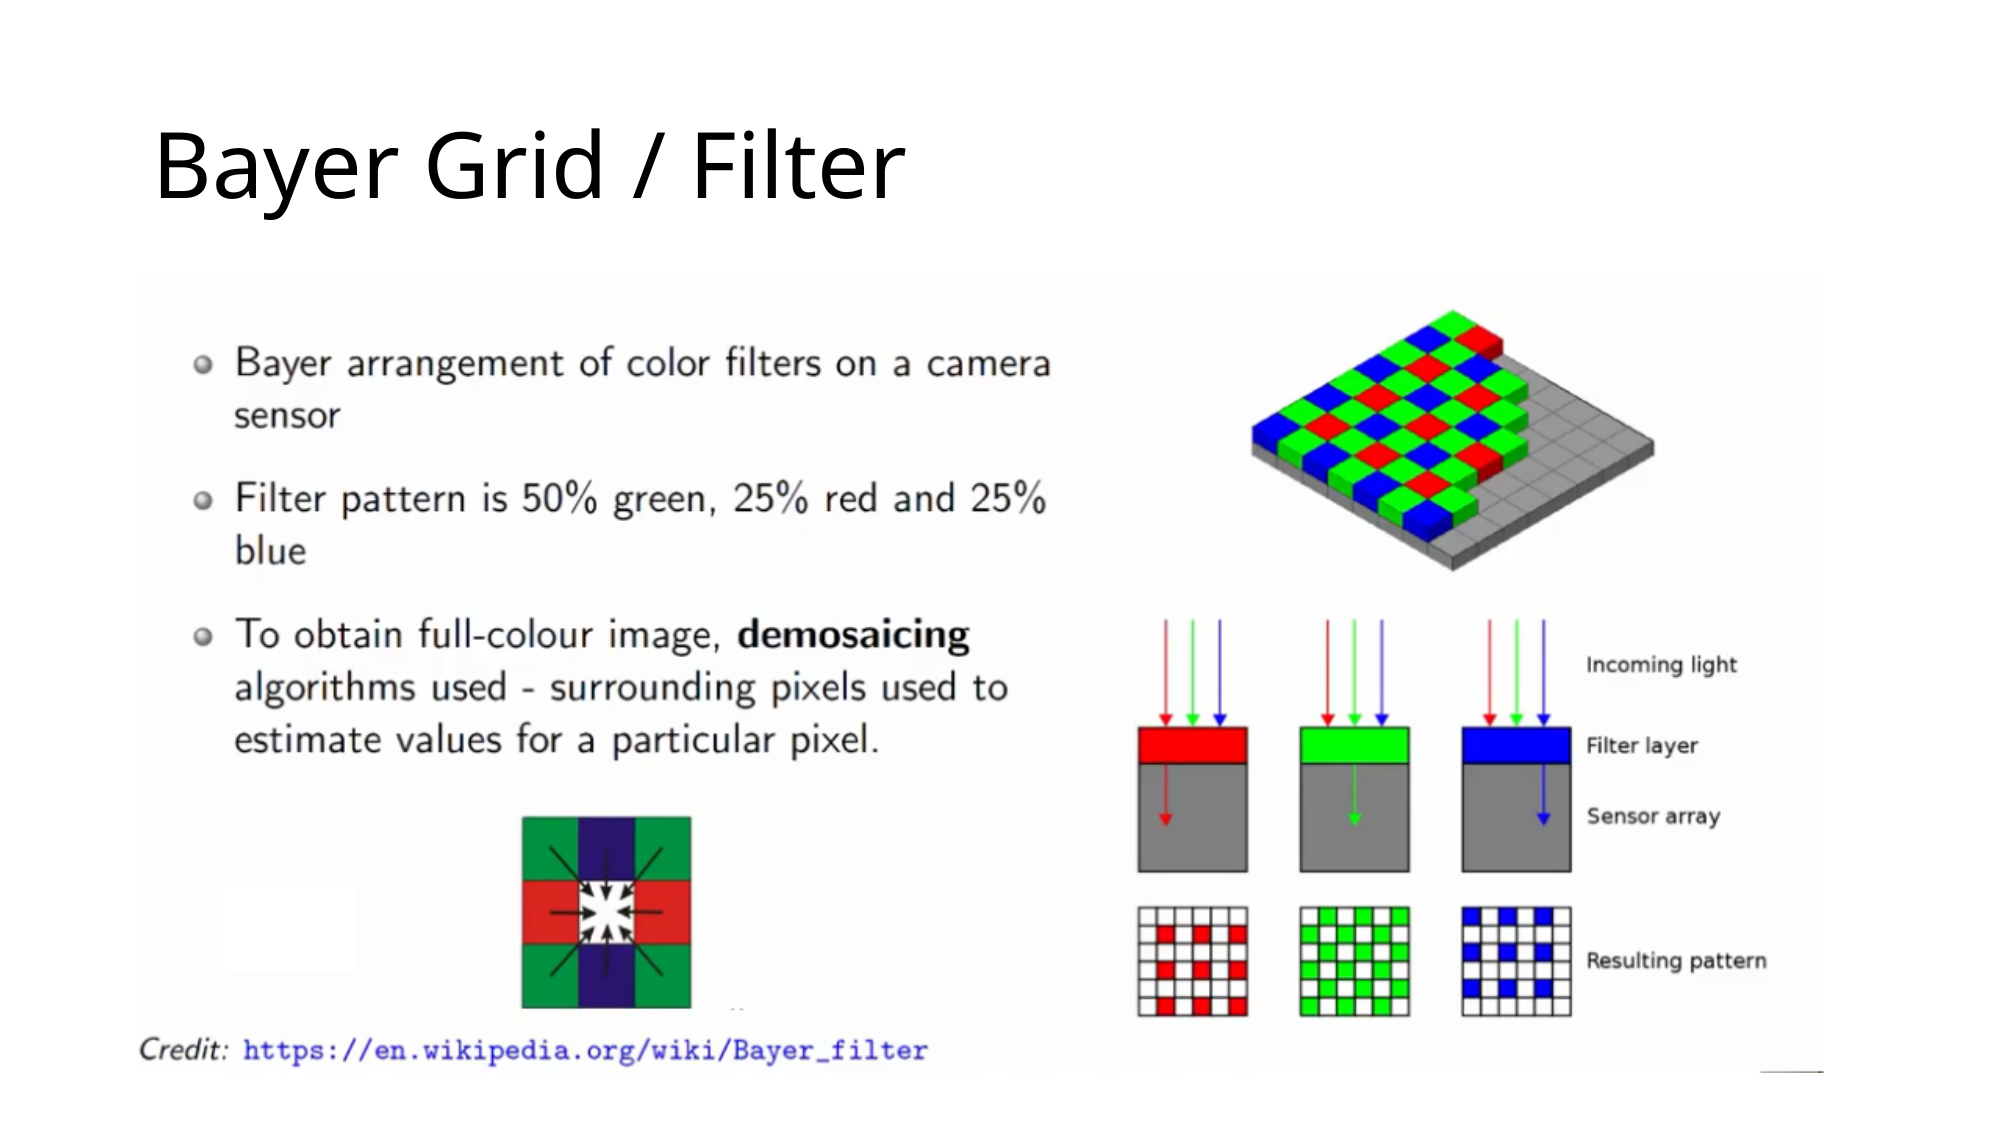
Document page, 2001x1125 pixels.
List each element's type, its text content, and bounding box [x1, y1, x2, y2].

picture [137, 277, 1824, 1073]
title Bayer Grid / Filter [137, 59, 1863, 278]
